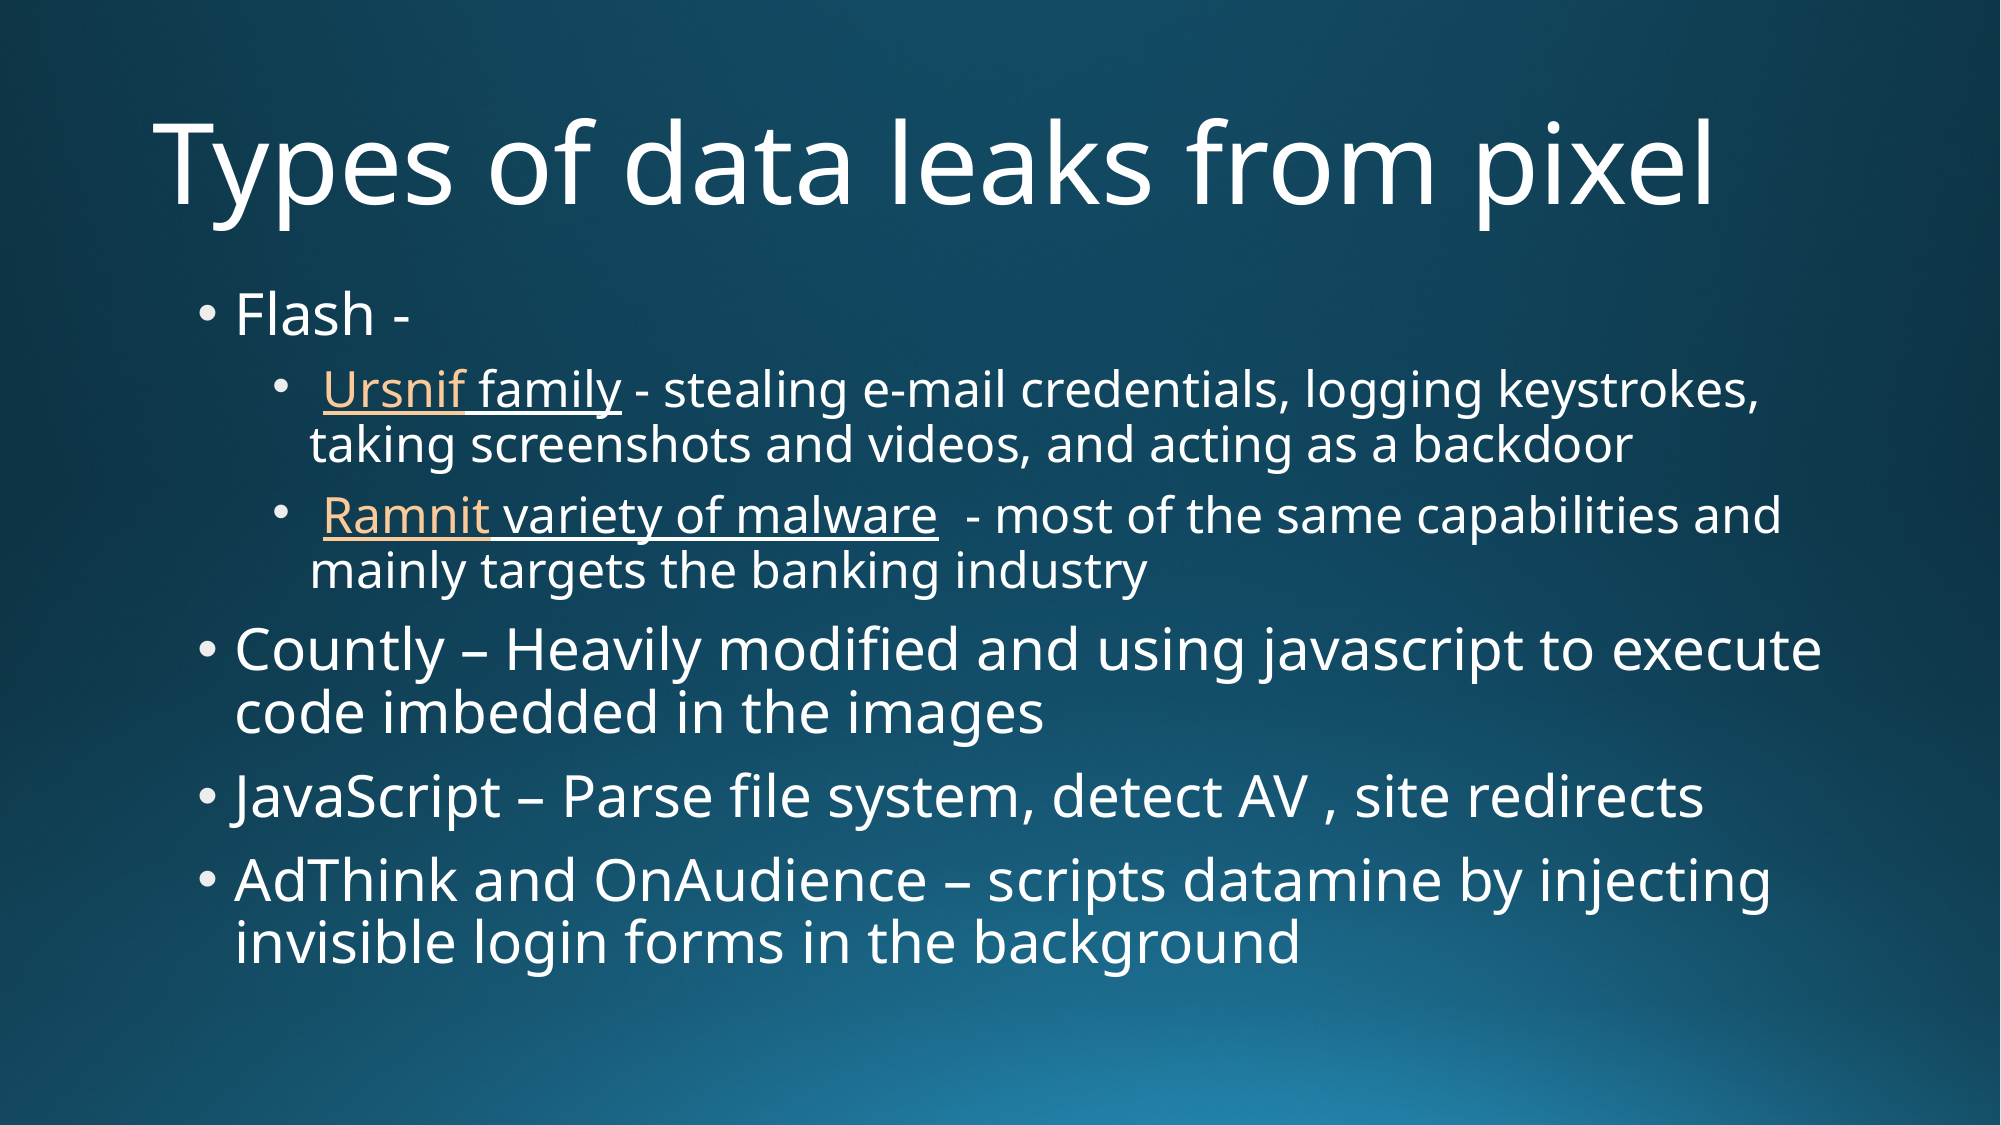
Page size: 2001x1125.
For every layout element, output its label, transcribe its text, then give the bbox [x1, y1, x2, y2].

picture [0, 0, 2001, 1125]
title Types of data leaks from pixel [137, 59, 1863, 278]
list Flash - Ursnif family - stealing e-mail credentials, logging keystrokes, taking screenshots and videos, and acting as a backdoor Ramnit variety of malware - most of the same capabilities and mainly targets the banking industry Countly – Heavily modified and using javascript to execute code imbedded in the images JavaScript – Parse file system, detect AV , site redirects AdThink and OnAudience – scripts datamine by injecting invisible login forms in the background [182, 277, 1863, 1065]
